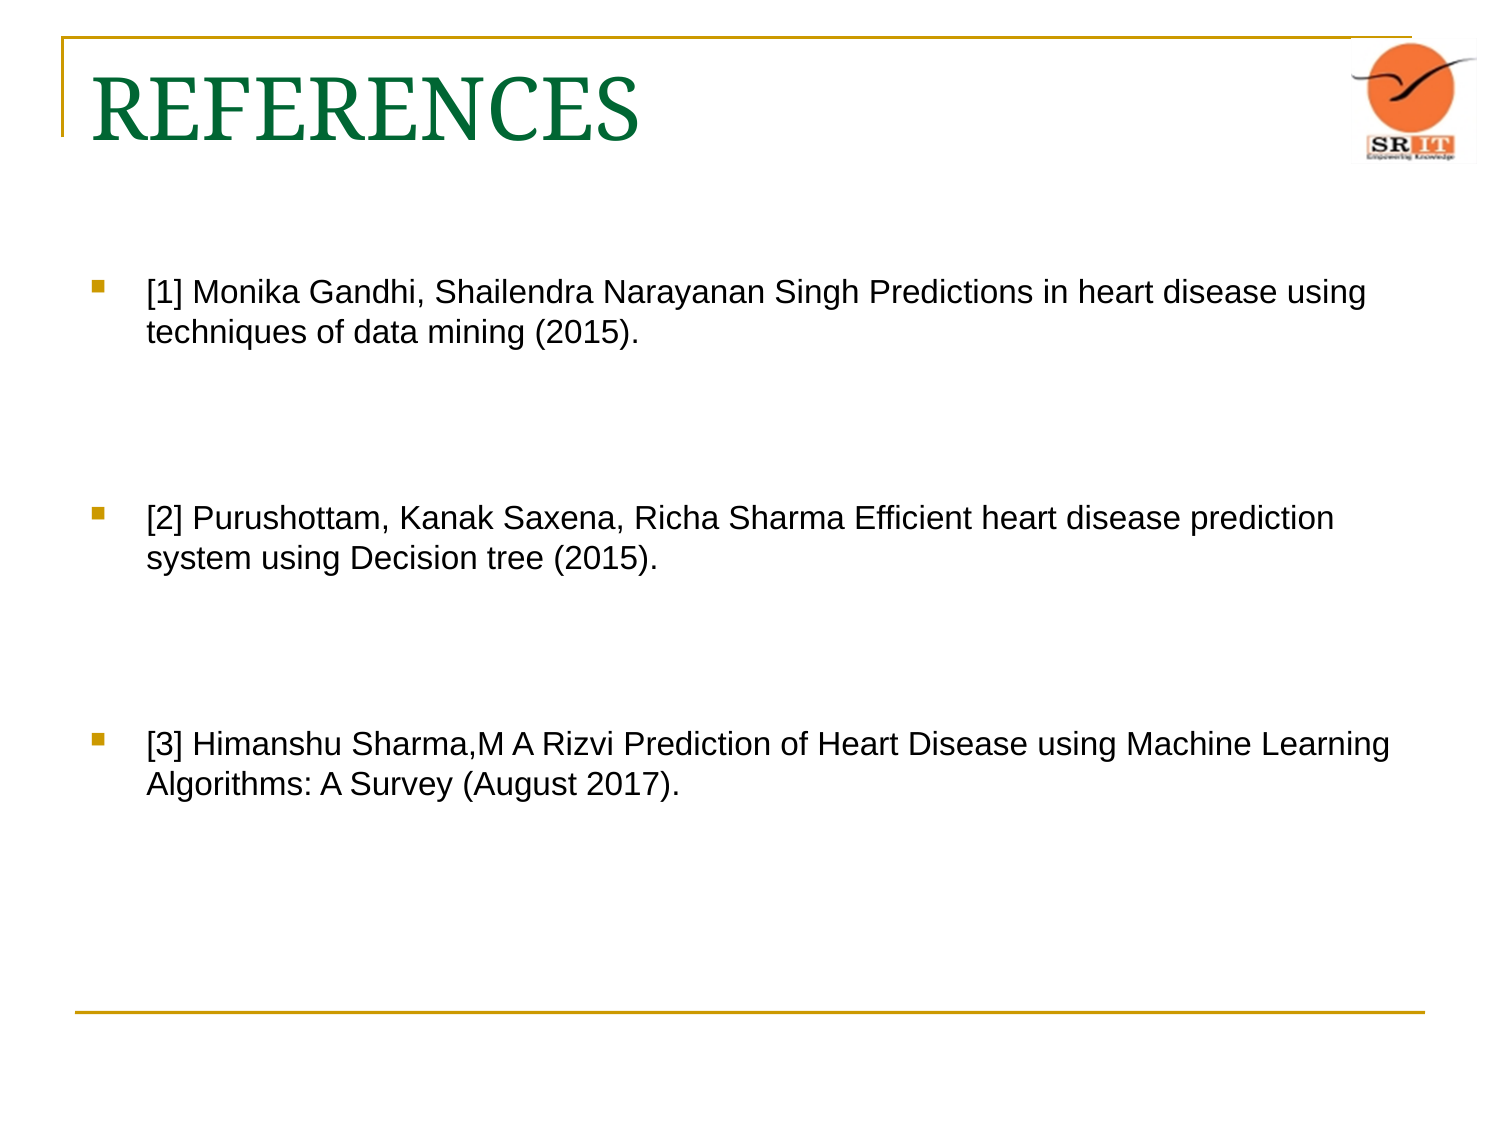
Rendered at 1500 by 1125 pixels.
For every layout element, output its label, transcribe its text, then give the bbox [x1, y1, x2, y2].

picture [1350, 37, 1478, 165]
list [1] Monika Gandhi, Shailendra Narayanan Singh Predictions in heart disease using techniques of data mining (2015). [2] Purushottam, Kanak Saxena, Richa Sharma Efficient heart disease prediction system using Decision tree (2015). [3] Himanshu Sharma,M A Rizvi Prediction of Heart Disease using Machine Learning Algorithms: A Survey (August 2017). [74, 262, 1426, 1006]
title REFERENCES [74, 45, 1426, 233]
